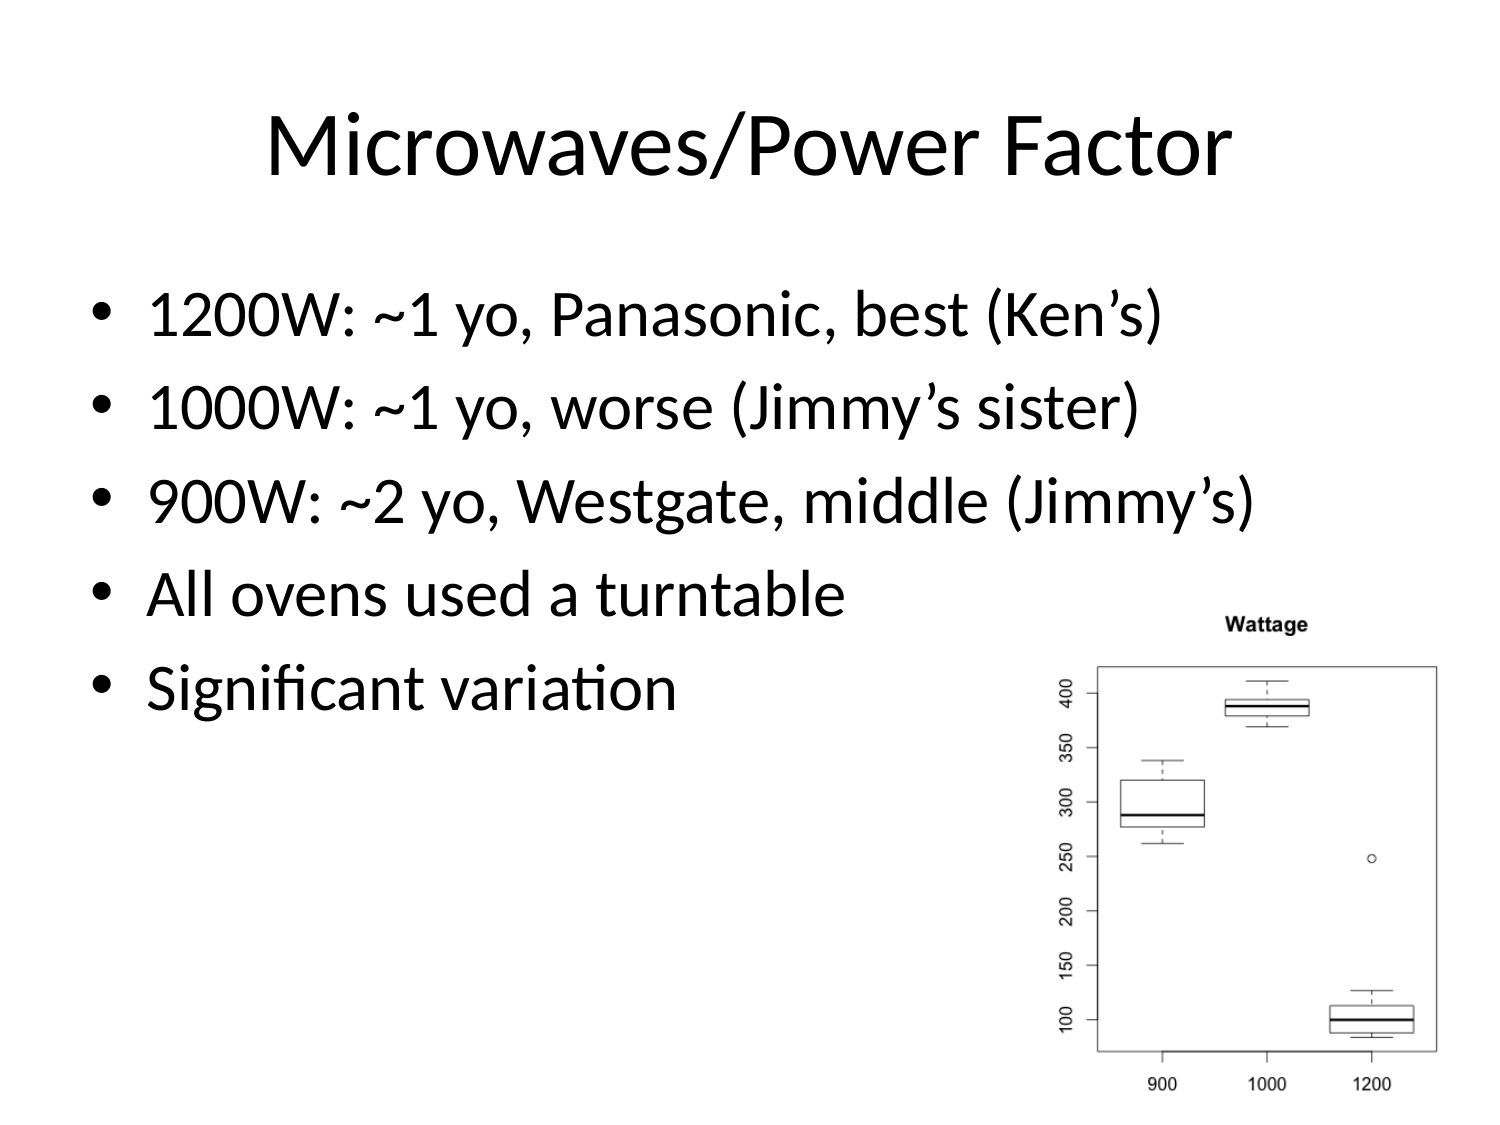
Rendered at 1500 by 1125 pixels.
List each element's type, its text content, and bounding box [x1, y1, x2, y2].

picture [1040, 587, 1476, 1125]
list 1200W: ~1 yo, Panasonic, best (Ken’s) 1000W: ~1 yo, worse (Jimmy’s sister) 900W: ~2 yo, Westgate, middle (Jimmy’s) All ovens used a turntable Significant variation [75, 262, 1425, 1005]
title Microwaves/Power Factor [75, 45, 1425, 233]
